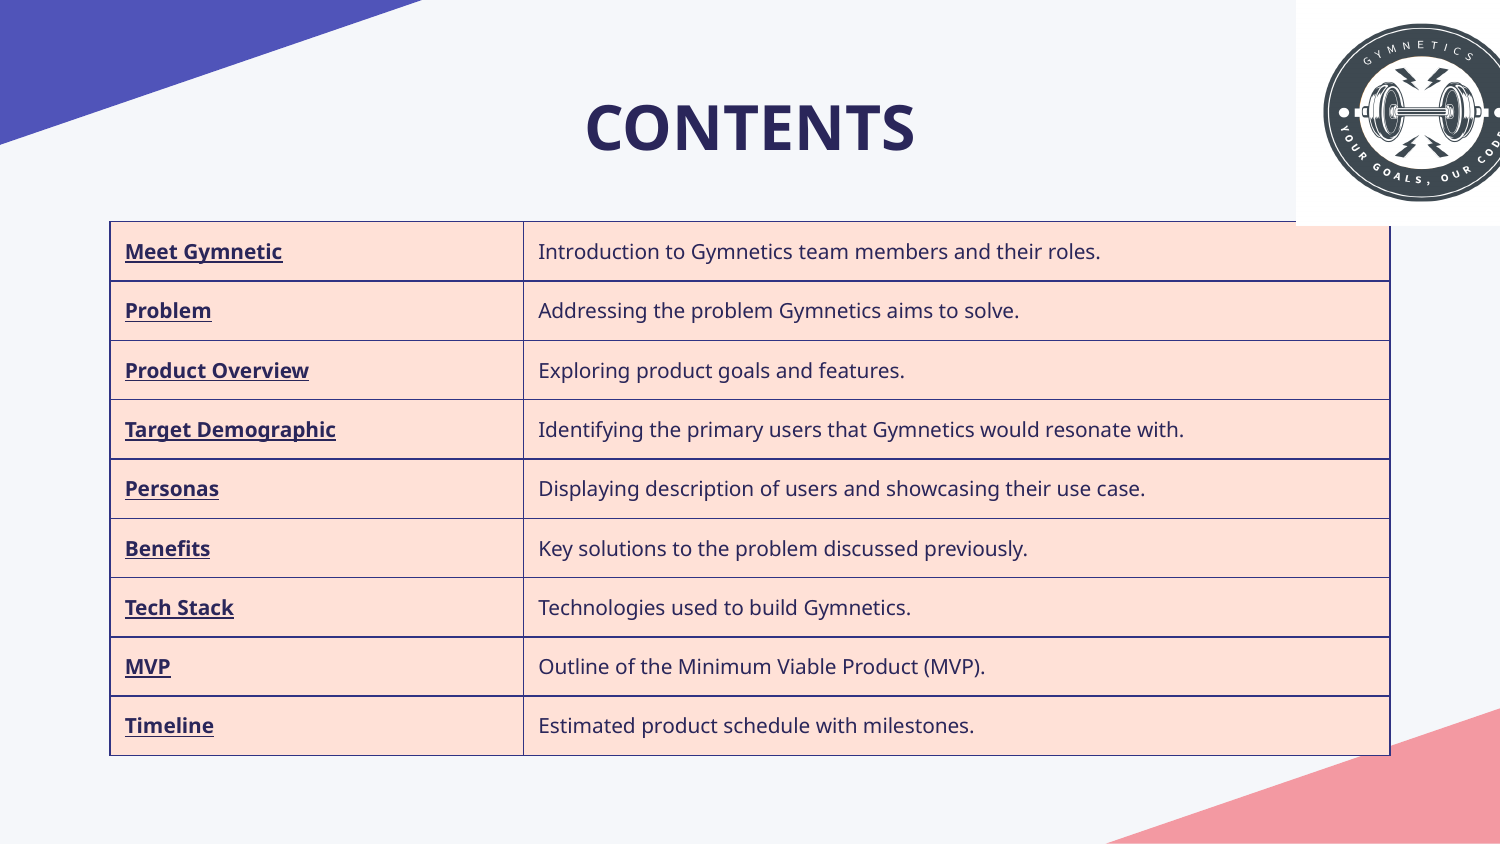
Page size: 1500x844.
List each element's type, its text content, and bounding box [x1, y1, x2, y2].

table_cell Benefits [111, 519, 523, 577]
table_cell Target Demographic [111, 400, 523, 458]
table_cell MVP [111, 638, 523, 695]
table_cell Product Overview [111, 341, 523, 399]
table_cell Displaying description of users and showcasing their use case. [524, 460, 1389, 518]
table_cell Tech Stack [111, 578, 523, 636]
title CONTENTS [118, 72, 1291, 167]
table_header Meet Gymnetic [111, 222, 523, 280]
table_cell Technologies used to build Gymnetics. [524, 578, 1389, 636]
table_cell Timeline [111, 697, 523, 755]
table_cell Personas [111, 460, 523, 518]
table_header Introduction to Gymnetics team members and their roles. [524, 222, 1389, 280]
table_cell Key solutions to the problem discussed previously. [524, 519, 1389, 577]
table_cell Addressing the problem Gymnetics aims to solve. [524, 282, 1389, 340]
table_cell Exploring product goals and features. [524, 341, 1389, 399]
picture [1296, 0, 1500, 226]
table_cell Outline of the Minimum Viable Product (MVP). [524, 638, 1389, 695]
table_cell Estimated product schedule with milestones. [524, 697, 1389, 755]
table_cell Problem [111, 282, 523, 340]
table_cell Identifying the primary users that Gymnetics would resonate with. [524, 400, 1389, 458]
